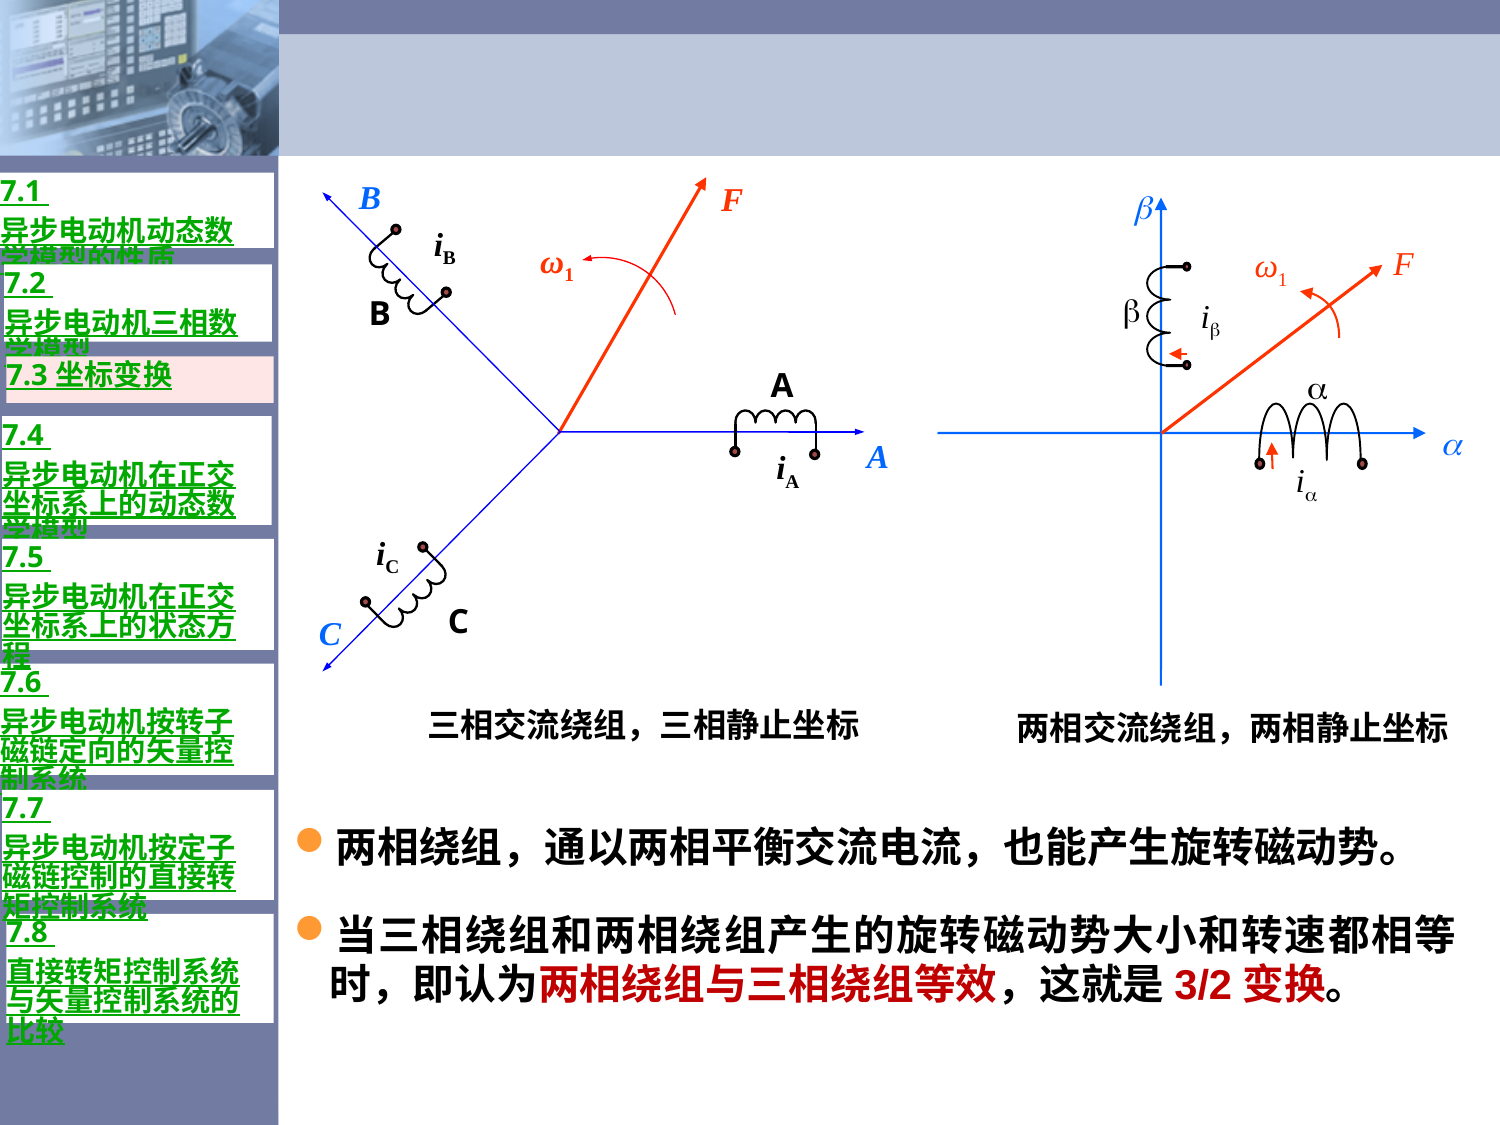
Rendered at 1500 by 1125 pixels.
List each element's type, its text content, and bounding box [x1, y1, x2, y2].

text_box 7.5 异步电动机在正交坐标系上的状态方程 [2, 538, 274, 650]
picture [0, 0, 279, 155]
text_box 7.2 异步电动机三相数学模型 [4, 264, 272, 342]
text_box 两相绕组，通以两相平衡交流电流，也能产生旋转磁动势。 当三相绕组和两相绕组产生的旋转磁动势大小和转速都相等时，即认为两相绕组与三相绕组等效，这就是3/2变换。 [293, 820, 1471, 1017]
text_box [303, 168, 905, 754]
text_box 7.7 异步电动机按定子磁链控制的直接转矩控制系统 [2, 789, 274, 900]
text_box 7.4 异步电动机在正交坐标系上的动态数学模型 [2, 416, 272, 525]
text_box 两相交流绕组，两相静止坐标 [1002, 703, 1470, 755]
text_box 7.1 异步电动机动态数学模型的性质 [0, 172, 274, 248]
text_box 7.6 异步电动机按转子磁链定向的矢量控制系统 [0, 663, 274, 775]
text_box 7.3 坐标变换 [6, 356, 274, 403]
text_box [937, 178, 1477, 686]
text_box 7.8 直接转矩控制系统与矢量控制系统的比较 [6, 913, 274, 1023]
